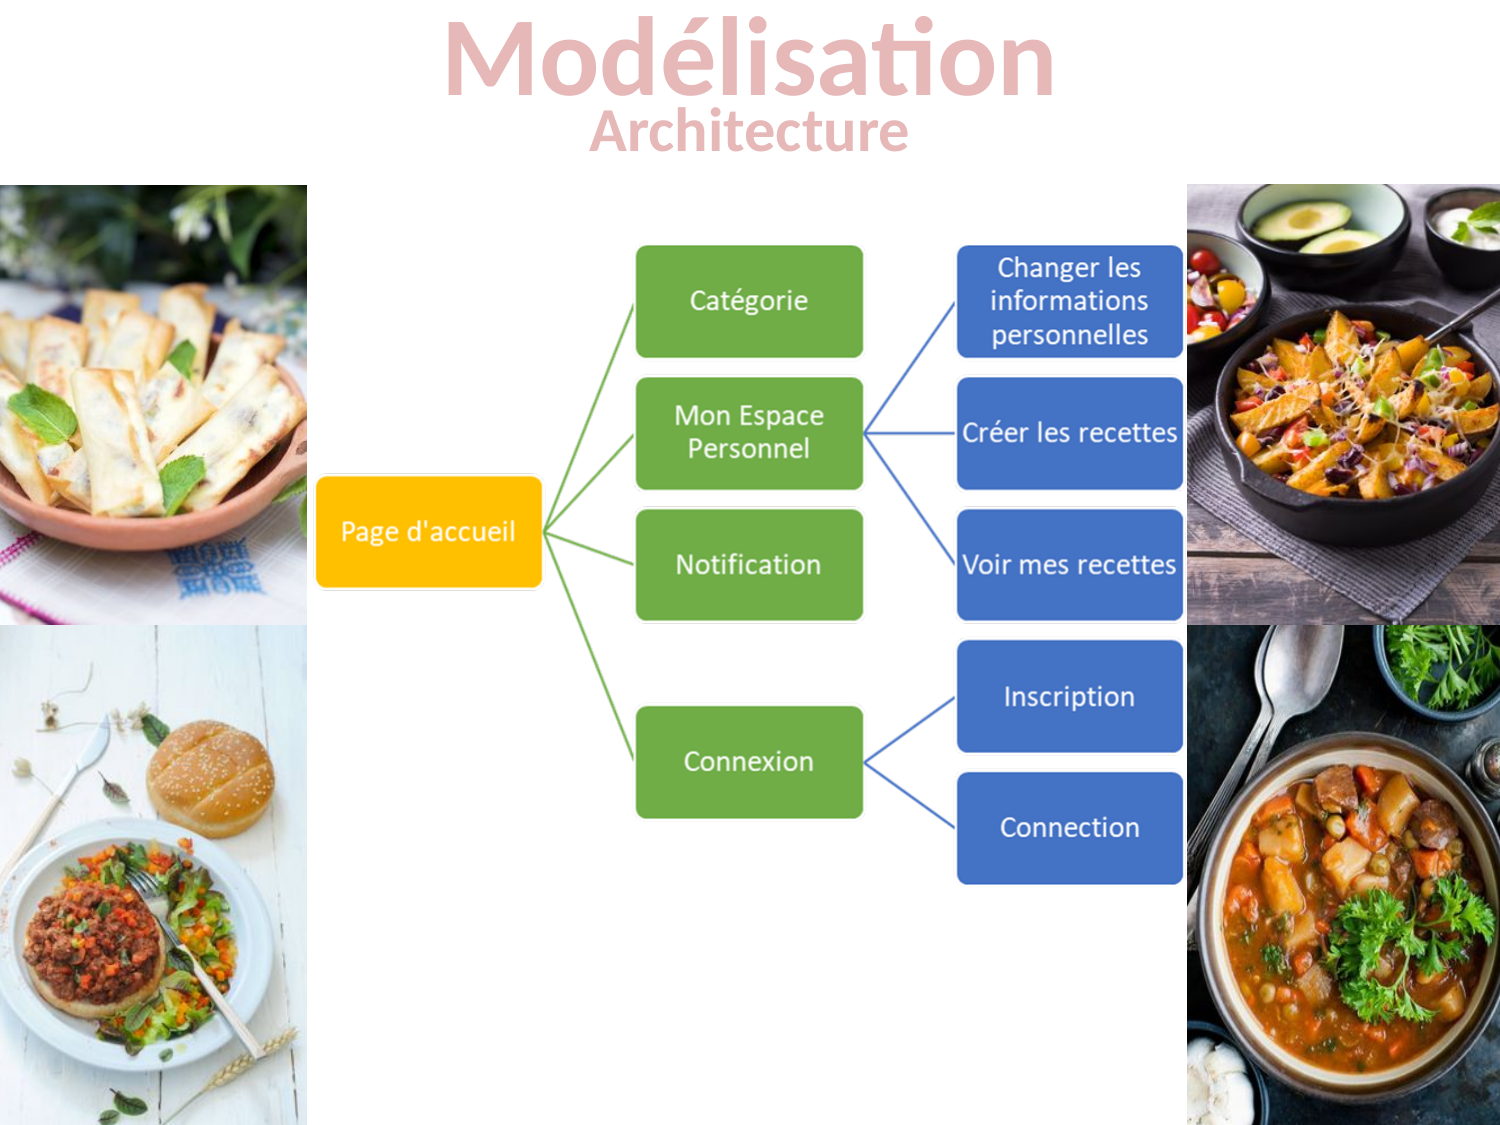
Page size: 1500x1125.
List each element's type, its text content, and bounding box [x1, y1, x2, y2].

text_box Architecture [435, 81, 1065, 171]
picture [0, 184, 1500, 1125]
text_box Modélisation [426, 0, 1074, 125]
